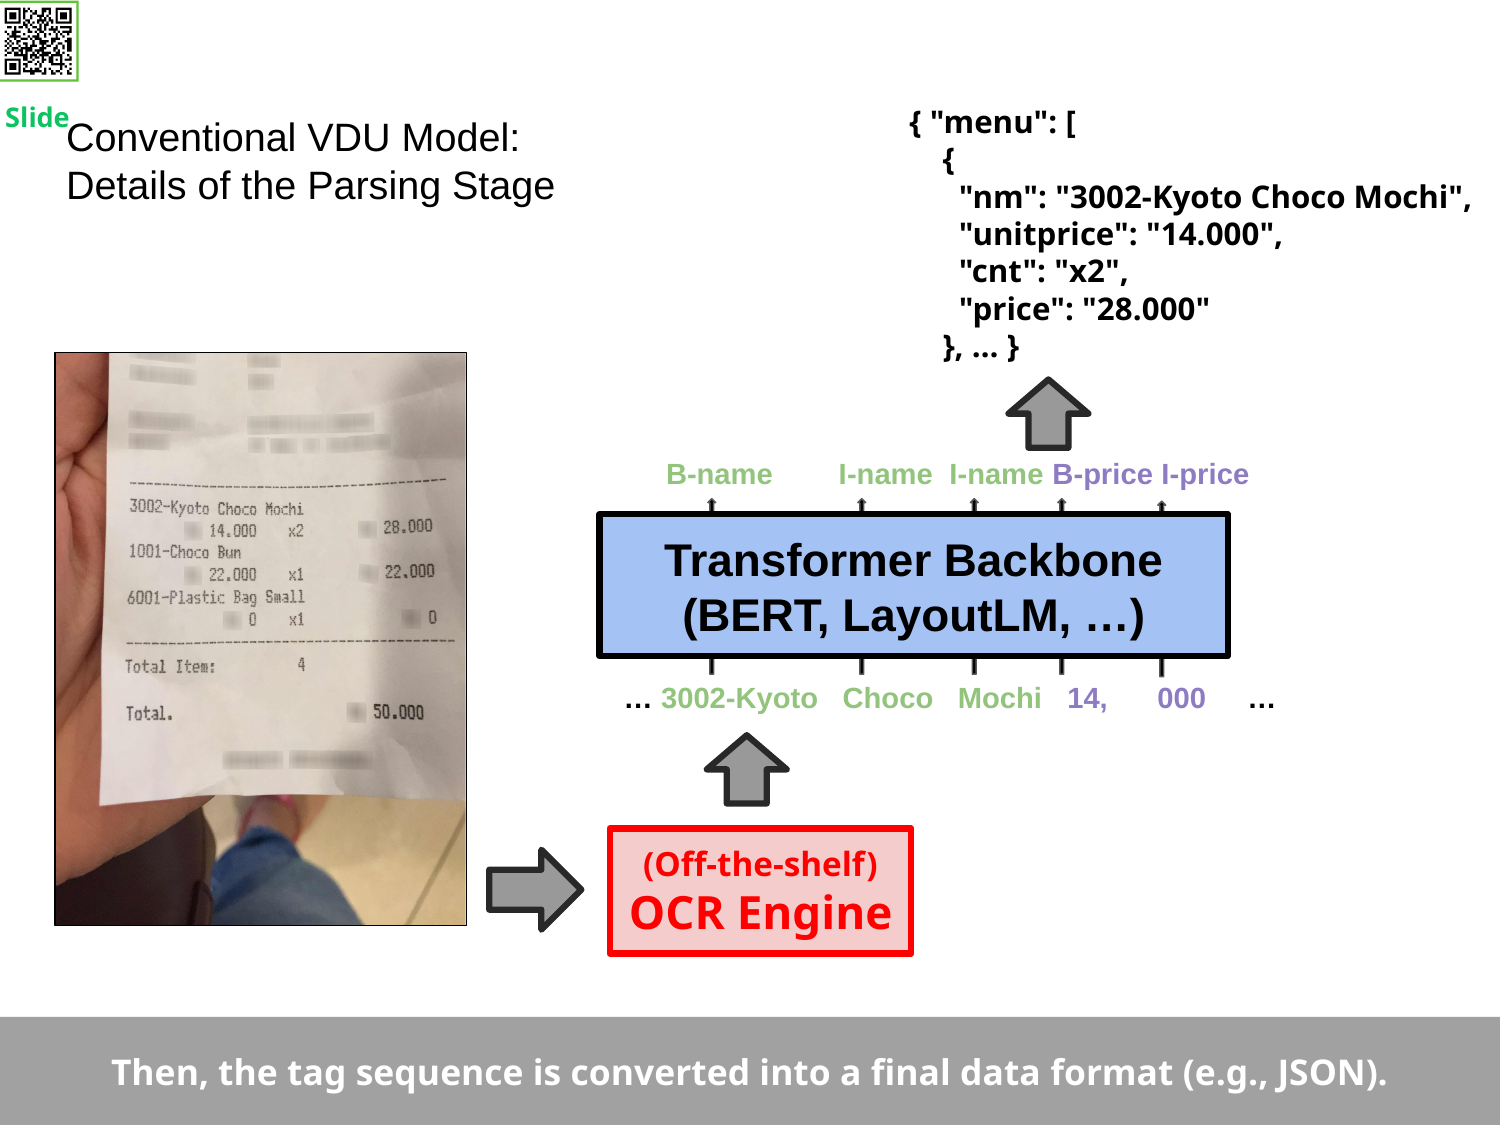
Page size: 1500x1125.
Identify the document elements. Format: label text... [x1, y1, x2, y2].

text_box [706, 735, 787, 804]
text_box [972, 657, 977, 675]
text_box [709, 657, 714, 675]
text_box { "menu": [ { "nm": "3002-Kyoto Choco Mochi", "unitprice": "14.000", "cnt": "x2", "price": "28.000" }, … } [894, 86, 1500, 407]
text_box [859, 657, 864, 675]
text_box [1057, 498, 1066, 514]
text_box [489, 849, 582, 930]
text_box Slide [0, 69, 100, 149]
text_box [1059, 657, 1064, 675]
picture [0, 0, 80, 83]
text_box Transformer Backbone (BERT, LayoutLM, …) [599, 514, 1228, 657]
picture [55, 352, 466, 926]
text_box [857, 498, 866, 514]
text_box (Off-the-shelf) OCR Engine [609, 828, 912, 954]
text_box … 3002-Kyoto Choco Mochi 14, 000 … [608, 663, 1489, 729]
text_box Then, the tag sequence is converted into a final data format (e.g., JSON). [0, 1016, 1500, 1125]
text_box [1159, 657, 1164, 677]
text_box [970, 498, 979, 514]
title Conventional VDU Model: Details of the Parsing Stage [51, 97, 894, 223]
text_box [707, 498, 716, 514]
text_box B-name I-name I-name B-price I-price [651, 440, 1395, 506]
text_box [1008, 379, 1089, 448]
text_box [1157, 501, 1166, 514]
